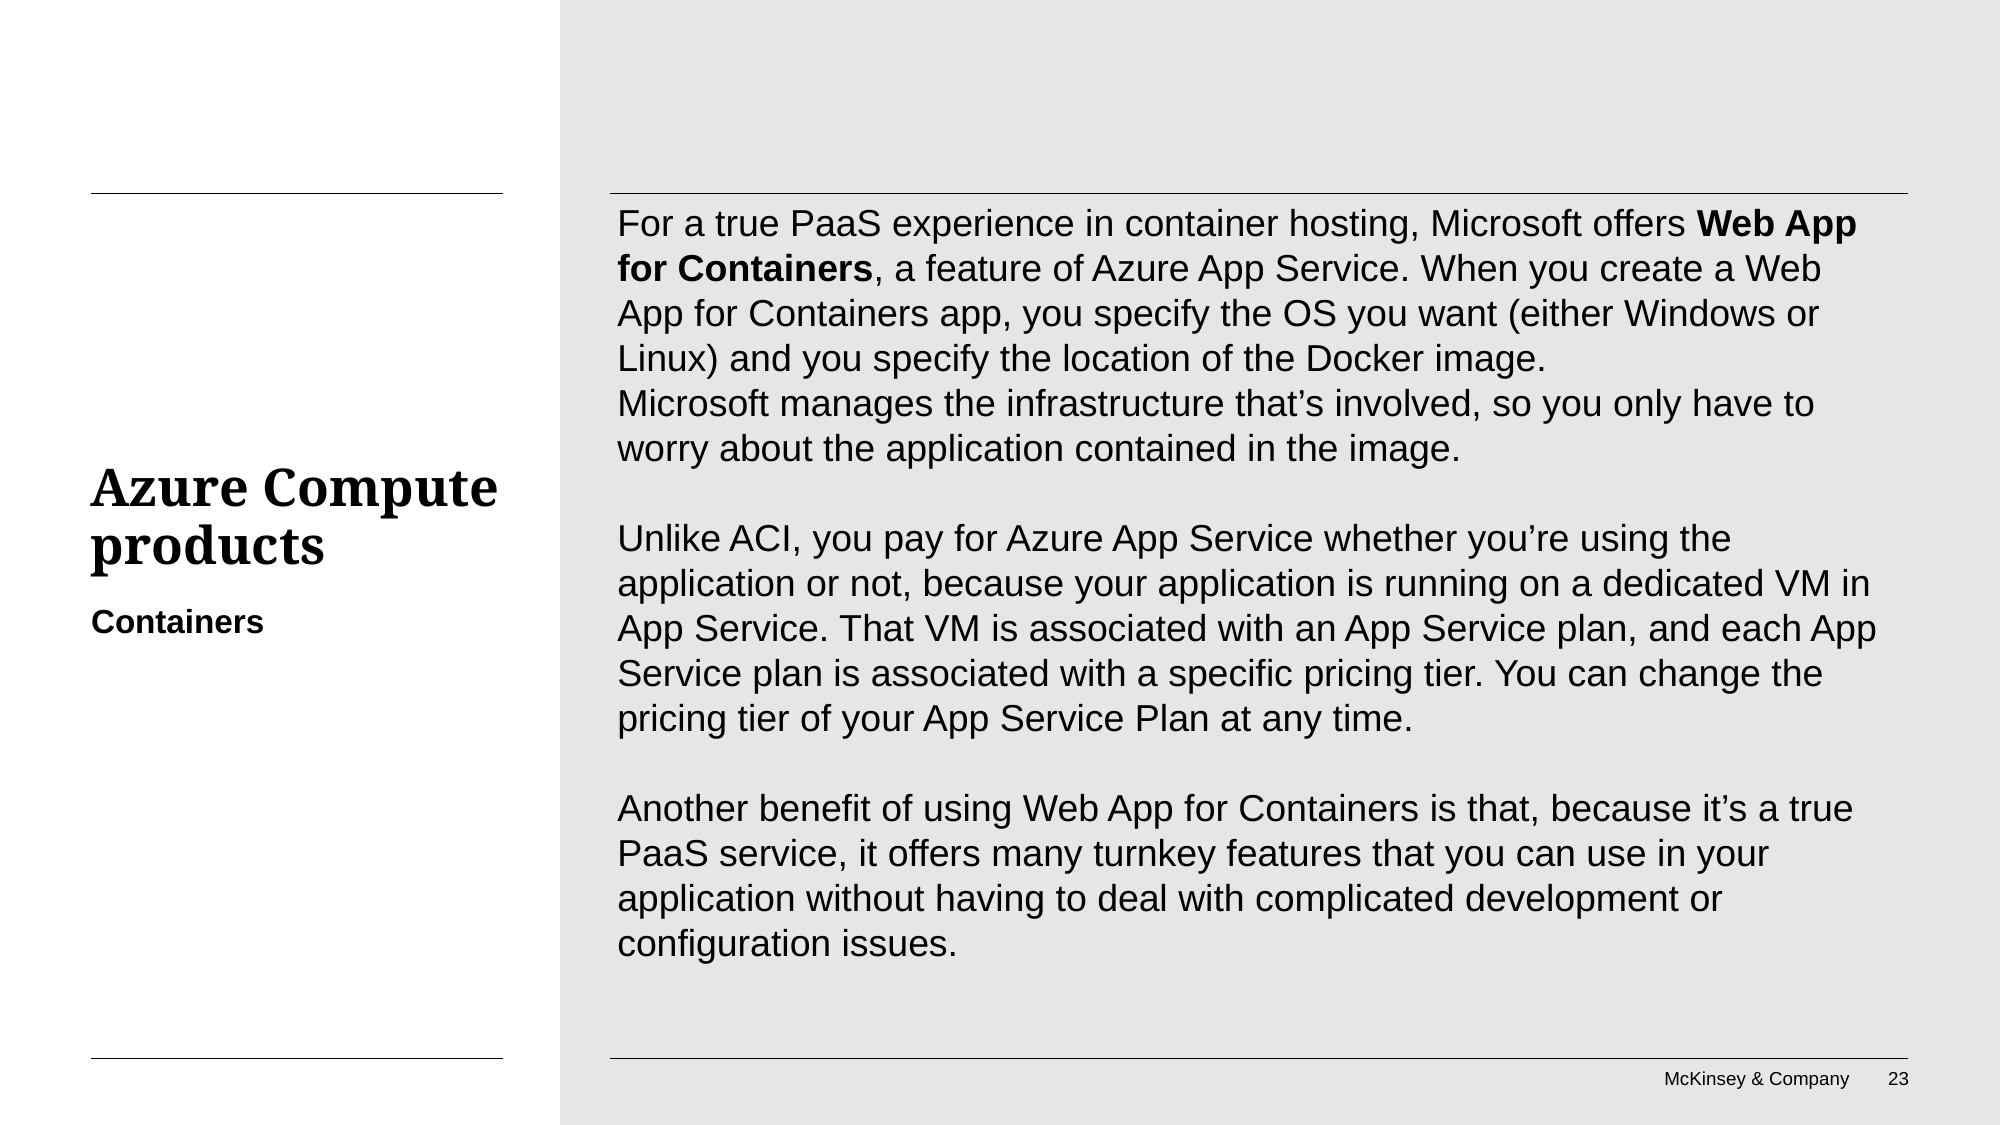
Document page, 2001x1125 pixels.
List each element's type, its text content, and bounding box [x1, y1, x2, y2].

title Azure Compute products [90, 450, 504, 577]
subtitle Containers [91, 600, 504, 641]
text_box For a true PaaS experience in container hosting, Microsoft offers Web App for Containers, a feature of Azure App Service. When you create a Web App for Containers app, you specify the OS you want (either Windows or Linux) and you specify the location of the Docker image. Microsoft manages the infrastructure that’s involved, so you only have to worry about the application contained in the image. Unlike ACI, you pay for Azure App Service whether you’re using the application or not, because your application is running on a dedicated VM in App Service. That VM is associated with an App Service plan, and each App Service plan is associated with a specific pricing tier. You can change the pricing tier of your App Service Plan at any time. Another benefit of using Web App for Containers is that, because it’s a true PaaS service, it offers many turnkey features that you can use in your application without having to deal with complicated development or configuration issues. [602, 191, 1910, 1016]
